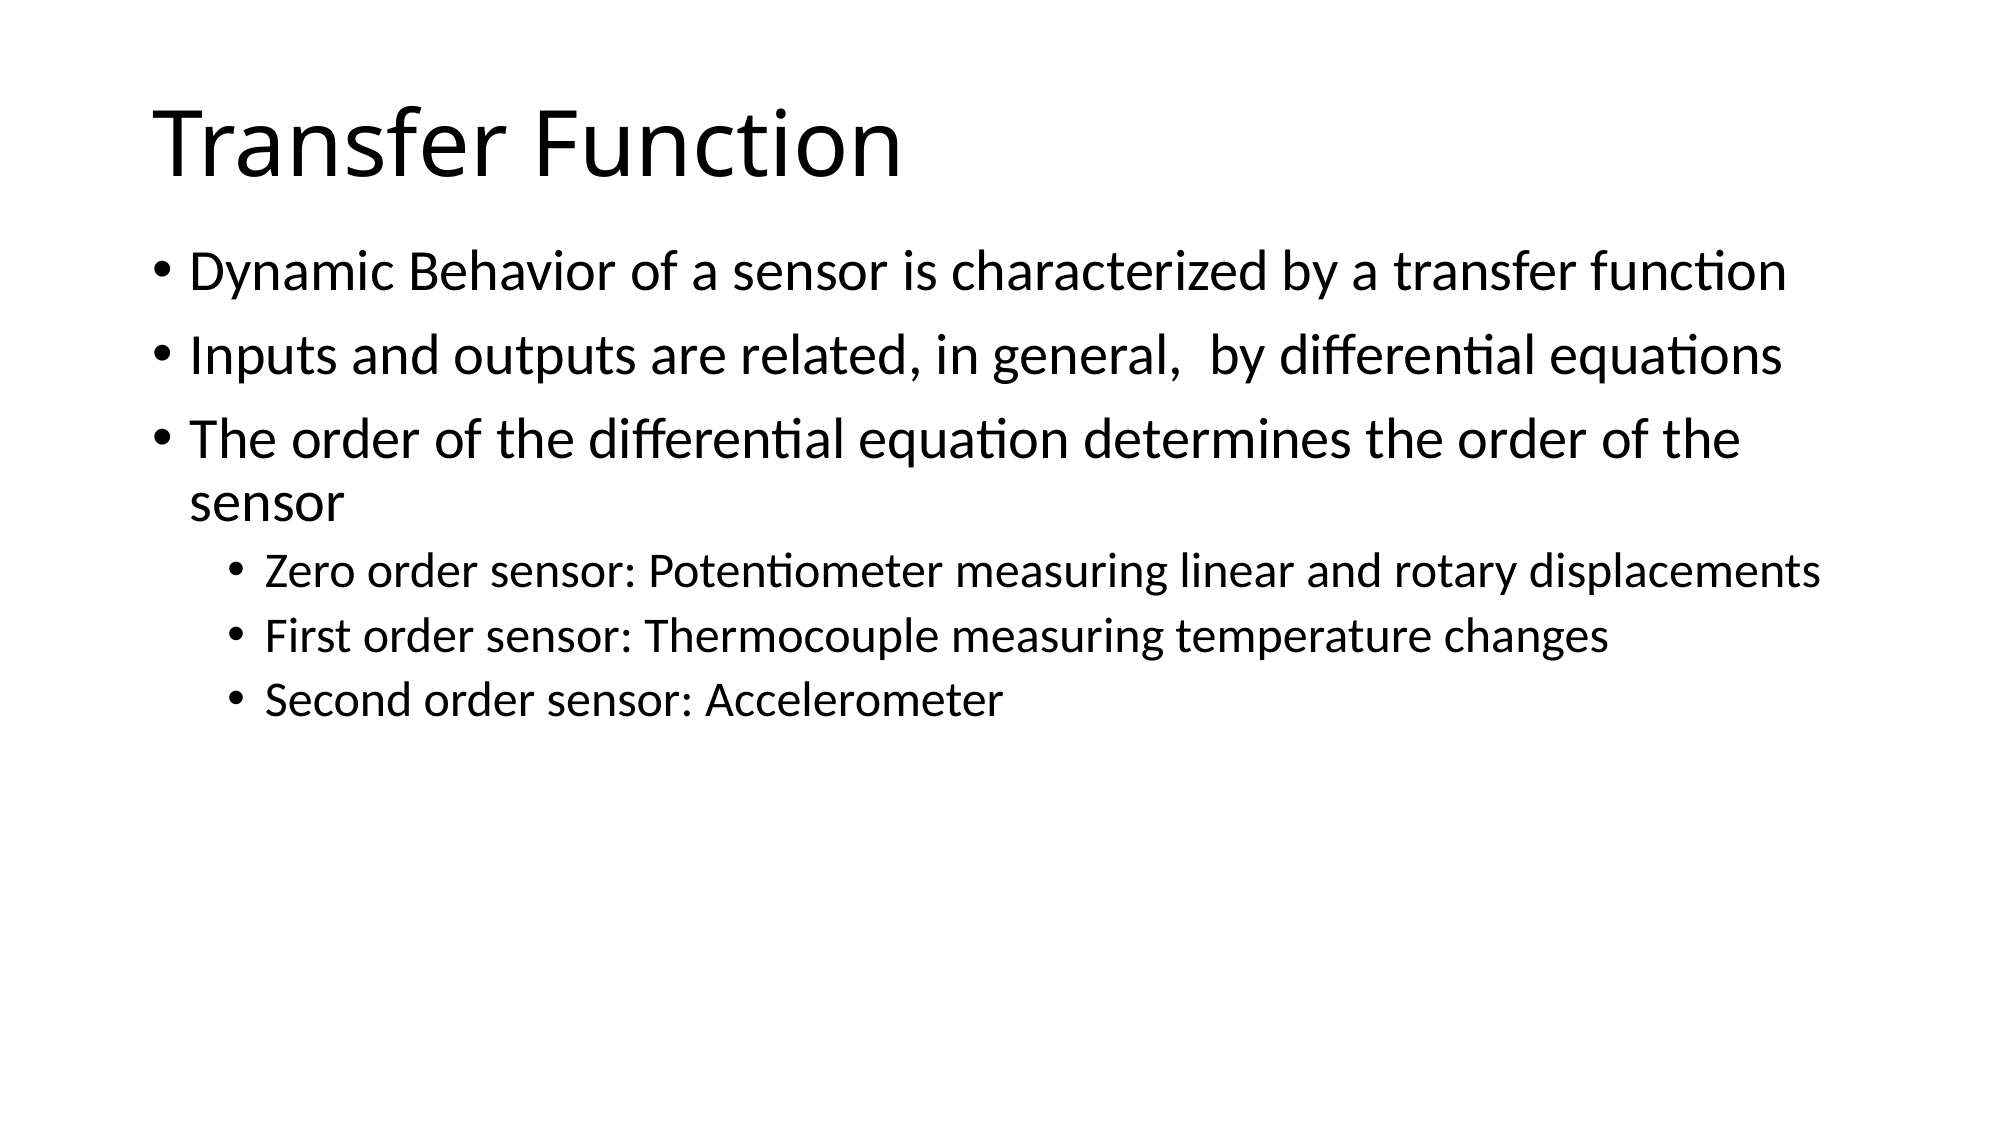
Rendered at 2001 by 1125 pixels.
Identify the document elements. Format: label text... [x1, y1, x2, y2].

list Dynamic Behavior of a sensor is characterized by a transfer function Inputs and outputs are related, in general, by differential equations The order of the differential equation determines the order of the sensor Zero order sensor: Potentiometer measuring linear and rotary displacements First order sensor: Thermocouple measuring temperature changes Second order sensor: Accelerometer [137, 233, 1863, 1014]
title Transfer Function [137, 59, 1863, 233]
